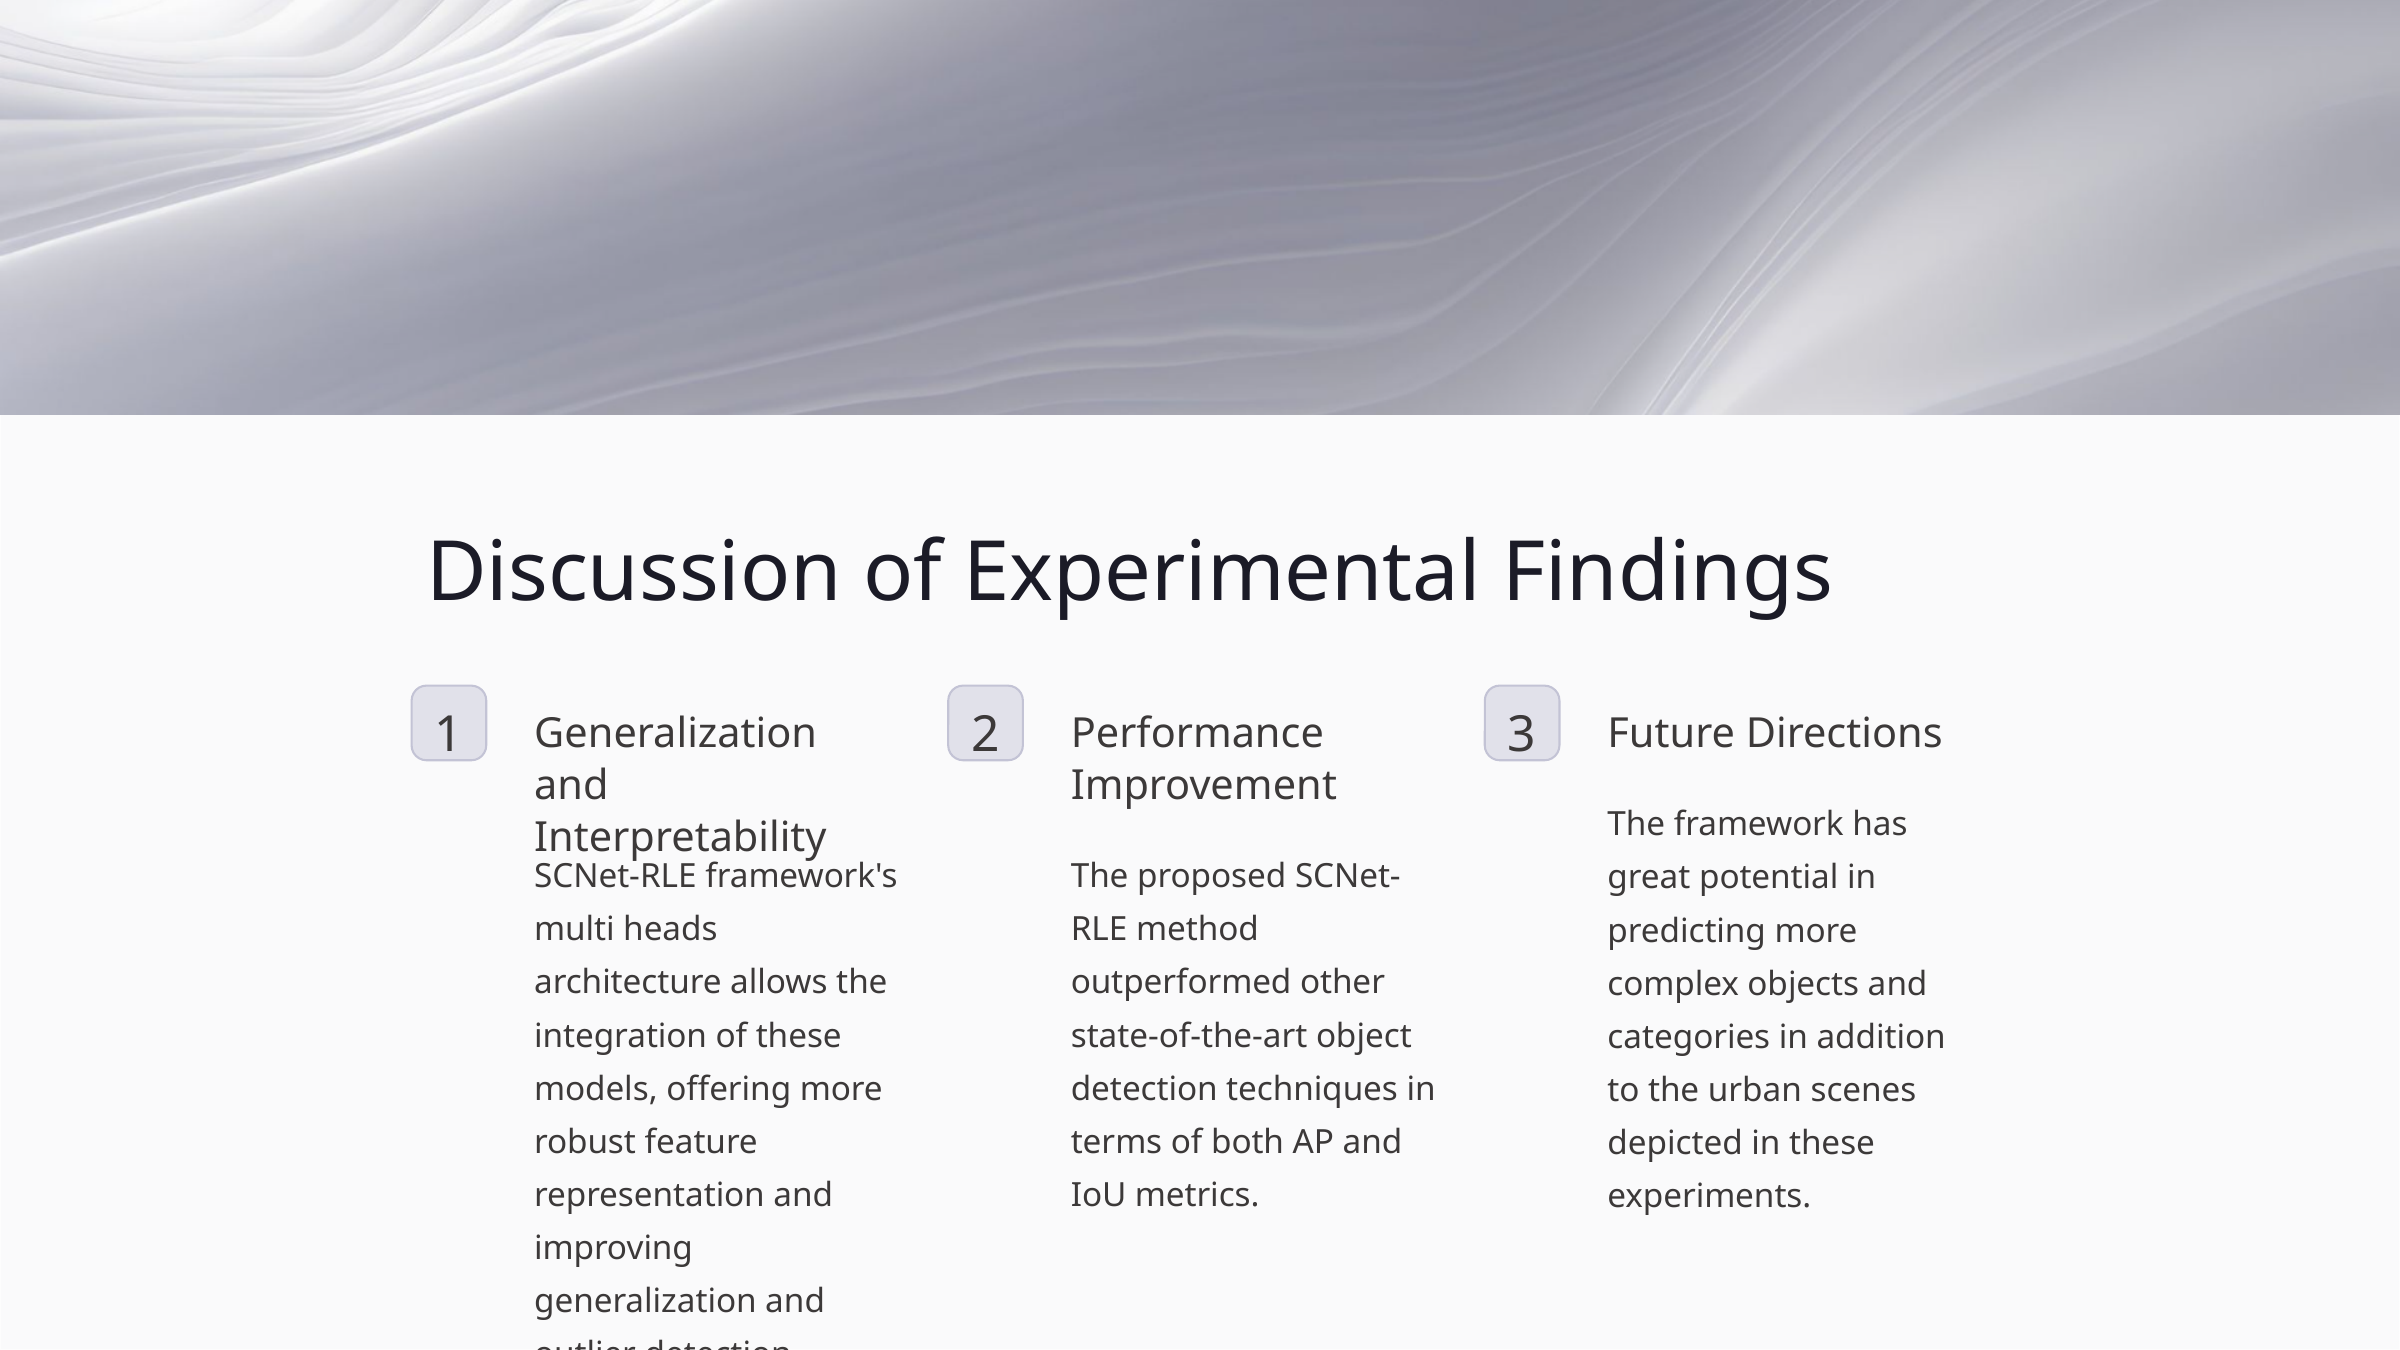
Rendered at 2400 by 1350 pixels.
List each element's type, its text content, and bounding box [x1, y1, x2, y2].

text_box The framework has great potential in predicting more complex objects and categories in addition to the urban scenes depicted in these experiments. [1592, 782, 1989, 1154]
text_box [1484, 685, 1560, 761]
text_box Performance Improvement [1056, 697, 1452, 801]
text_box Future Directions [1592, 697, 1925, 749]
text_box 1 [438, 691, 460, 755]
text_box Discussion of Experimental Findings [411, 506, 1777, 610]
text_box [948, 685, 1023, 761]
picture [0, 0, 2400, 415]
text_box Generalization and Interpretability [519, 697, 915, 801]
text_box [411, 685, 487, 761]
text_box SCNet-RLE framework's multi heads architecture allows the integration of these models, offering more robust feature representation and improving generalization and outlier detection. [519, 833, 915, 1259]
text_box 3 [1509, 691, 1536, 755]
text_box The proposed SCNet-RLE method outperformed other state-of-the-art object detection techniques in terms of both AP and IoU metrics. [1056, 833, 1452, 1153]
text_box 2 [972, 691, 999, 755]
text_box [0, 415, 2400, 1350]
